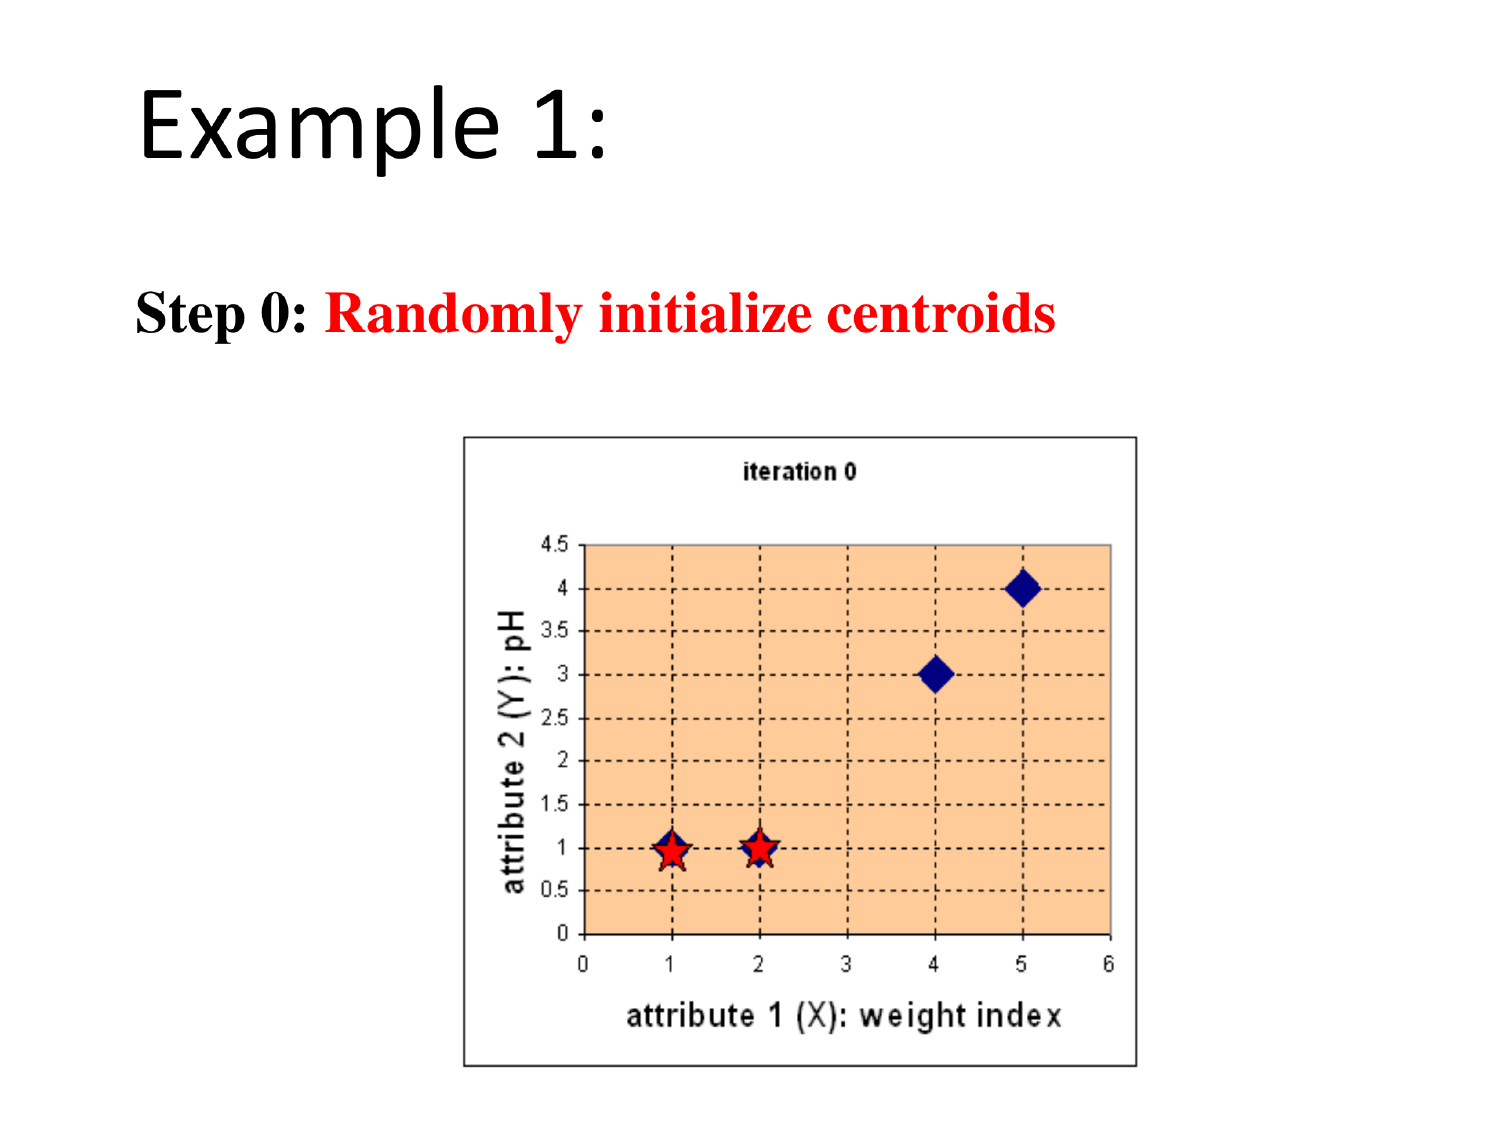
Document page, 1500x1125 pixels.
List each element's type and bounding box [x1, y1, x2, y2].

picture [124, 74, 1171, 1094]
